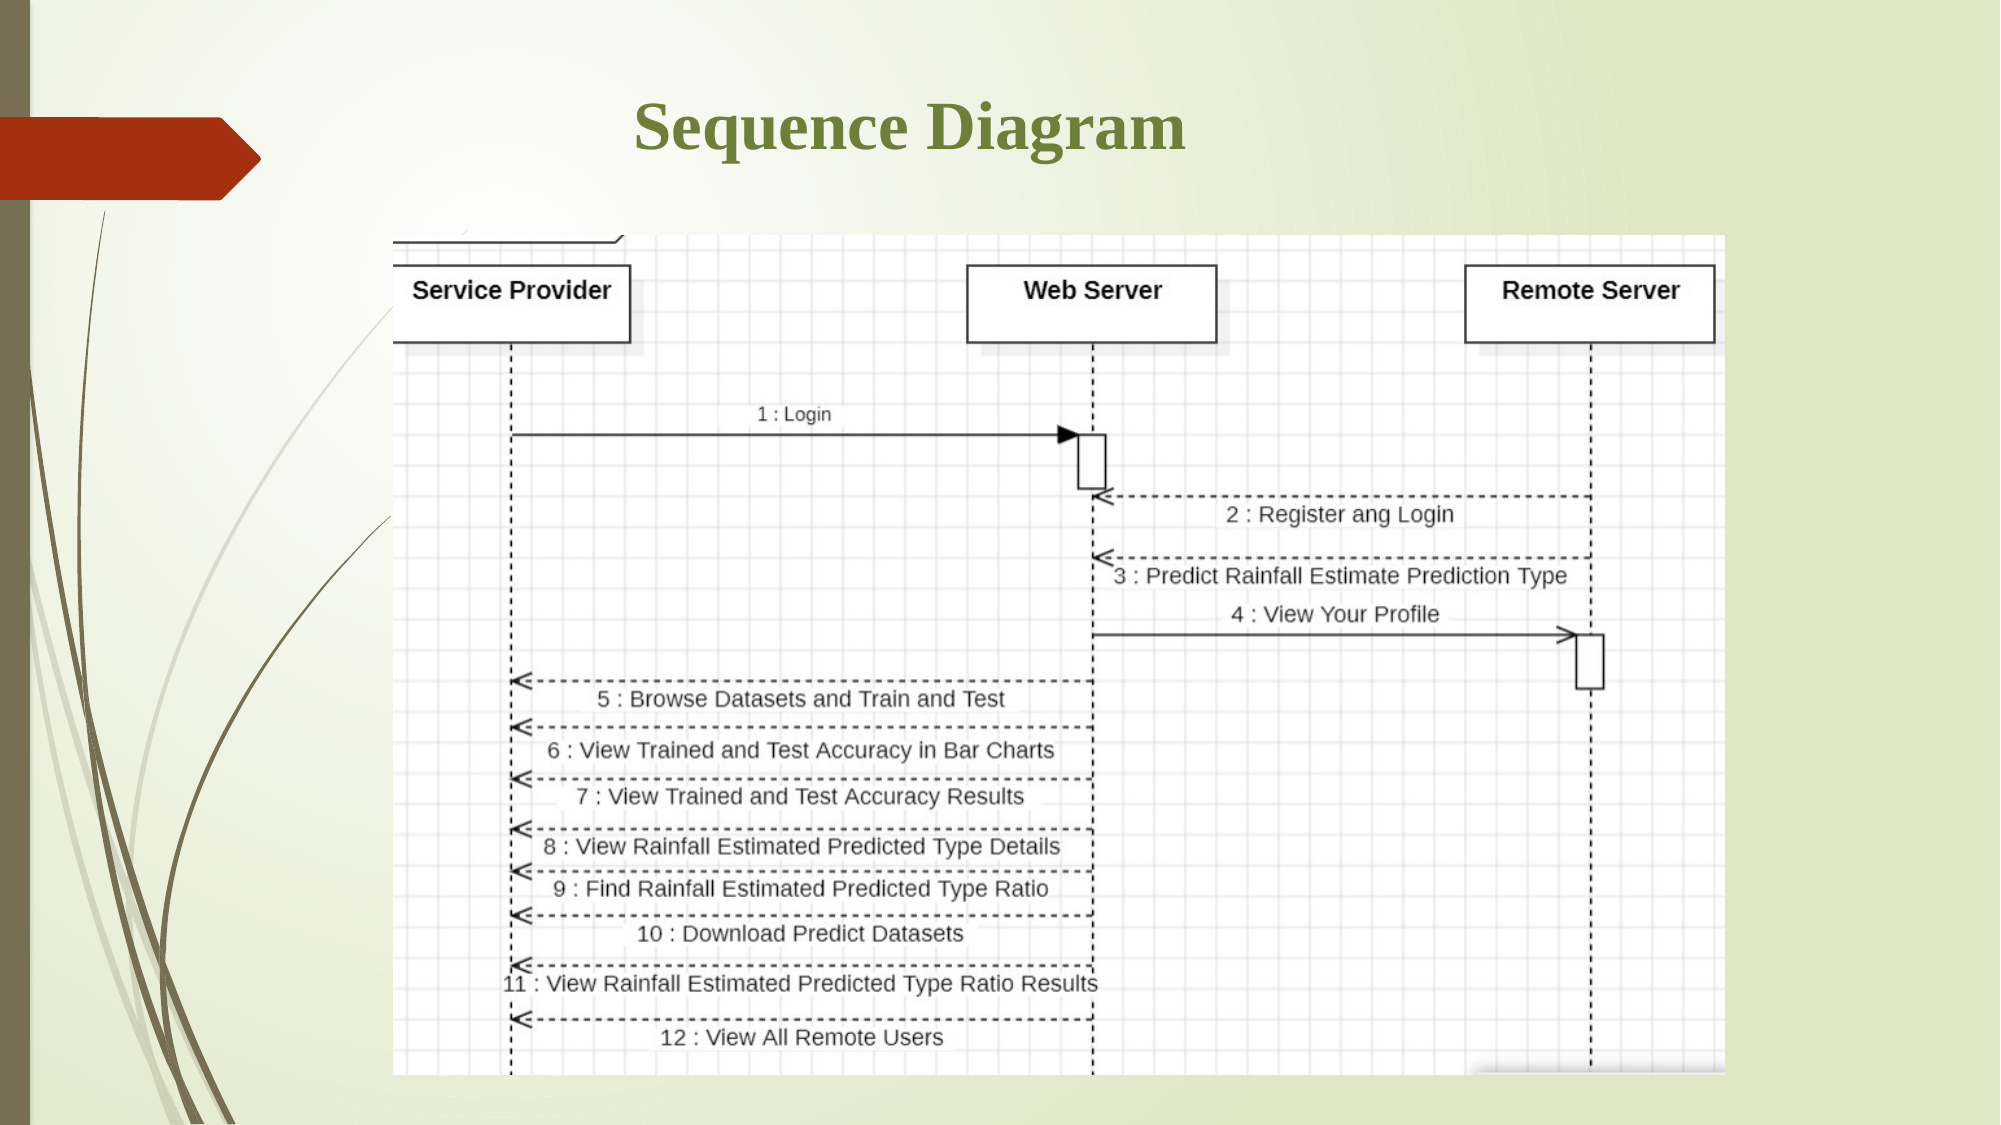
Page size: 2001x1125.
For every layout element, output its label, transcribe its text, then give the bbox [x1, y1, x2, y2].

picture [393, 235, 1725, 1076]
title Sequence Diagram [618, 73, 1424, 172]
